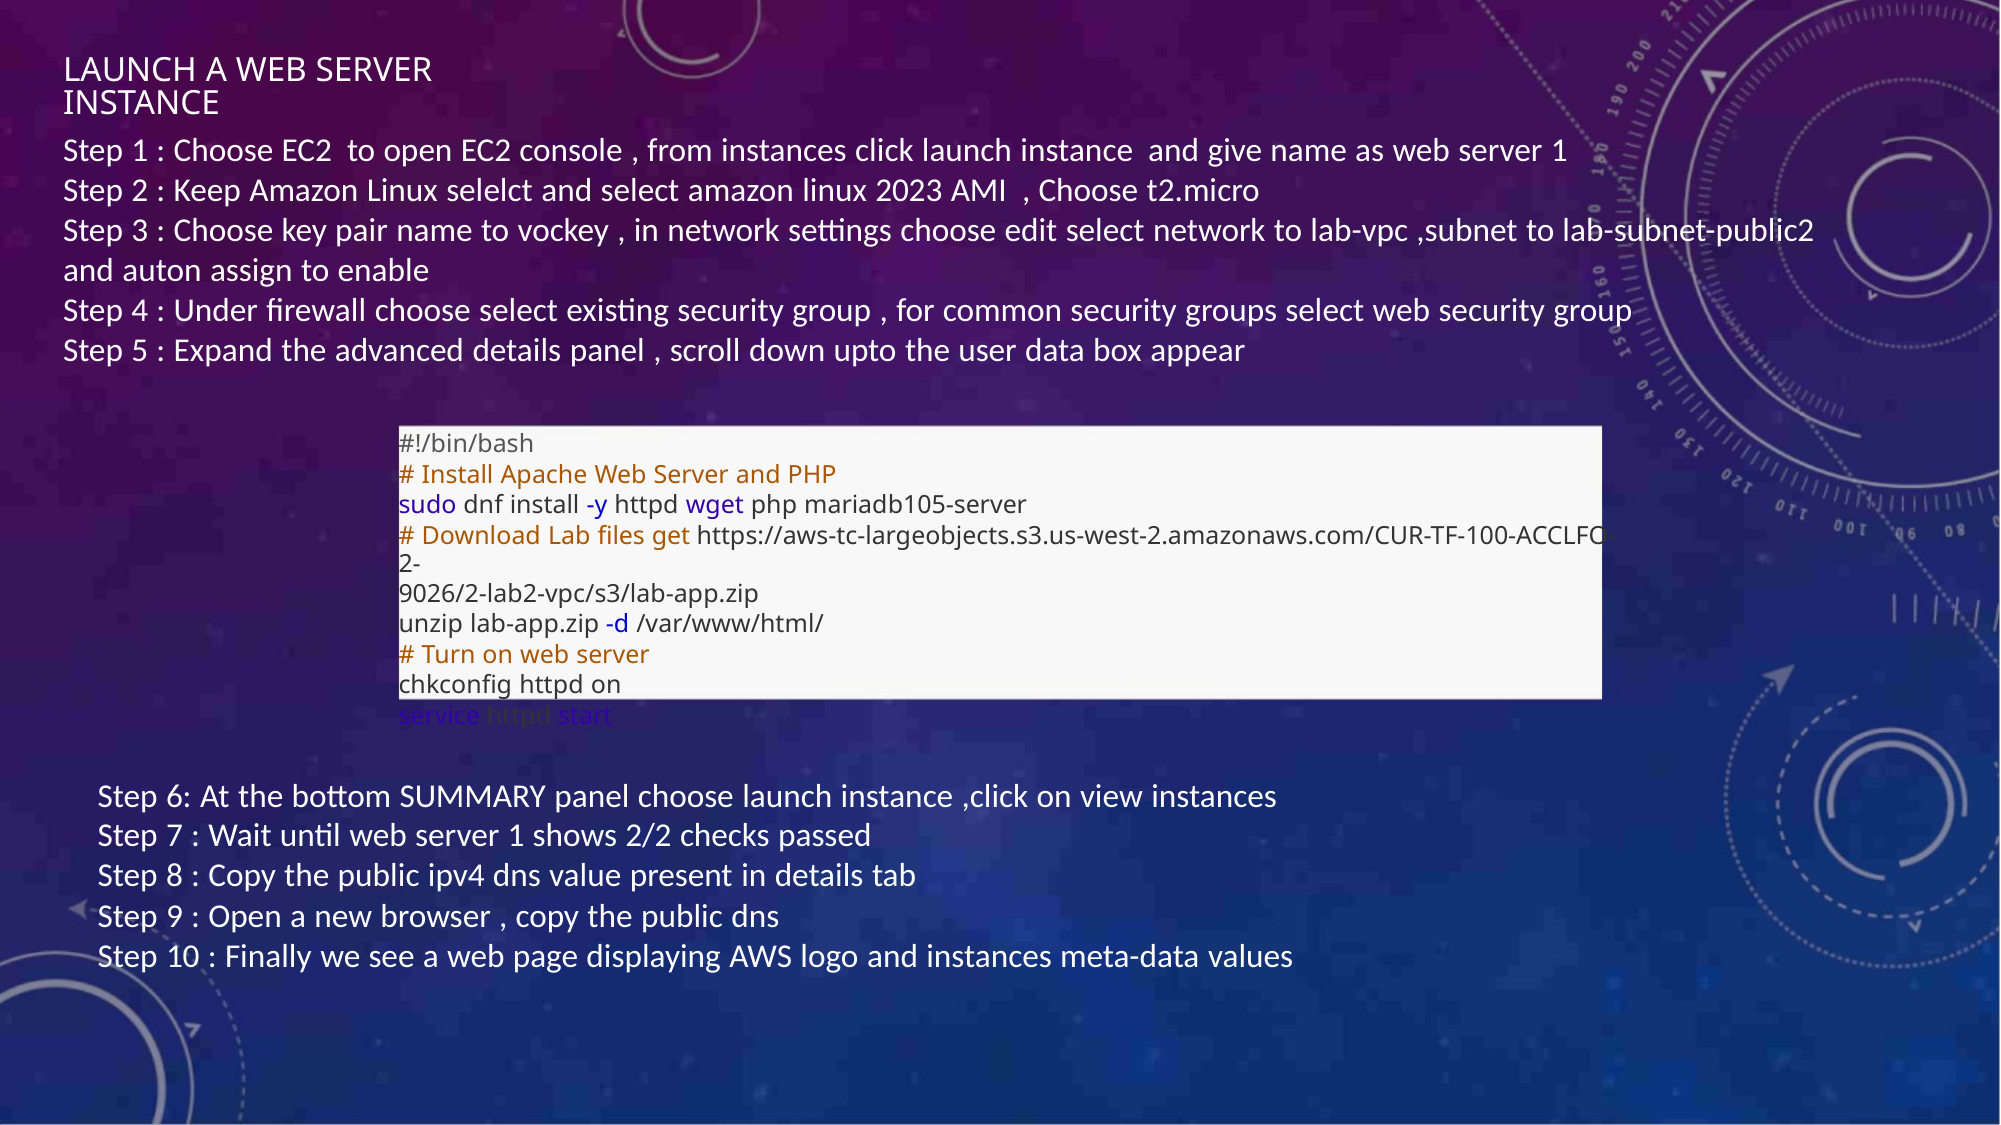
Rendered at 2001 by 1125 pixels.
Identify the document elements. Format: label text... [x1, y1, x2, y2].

text_box Step 1 : Choose EC2 to open EC2 console , from instances click launch instance and give name as web server 1 Step 2 : Keep Amazon Linux selelct and select amazon linux 2023 AMI , Choose t2.micro Step 3 : Choose key pair name to vockey , in network settings choose edit select network to lab-vpc ,subnet to lab-subnet-public2 and auton assign to enable Step 4 : Under firewall choose select existing security group , for common security groups select web security group Step 5 : Expand the advanced details panel , scroll down upto the user data box appear [63, 134, 1836, 369]
text_box #!/bin/bash # Install Apache Web Server and PHP sudo dnf install -y httpd wget php mariadb105-server # Download Lab files get https://aws-tc-largeobjects.s3.us-west-2.amazonaws.com/CUR-TF-100-ACCLFO-2- 9026/2-lab2-vpc/s3/lab-app.zip unzip lab-app.zip -d /var/www/html/ # Turn on web server chkconfig httpd on service httpd start [398, 429, 1627, 730]
text_box Step 6: At the bottom SUMMARY panel choose launch instance ,click on view instances Step 7 : Wait until web server 1 shows 2/2 checks passed Step 8 : Copy the public ipv4 dns value present in details tab Step 9 : Open a new browser , copy the public dns Step 10 : Finally we see a web page displaying AWS logo and instances meta-data values [97, 780, 1314, 975]
text_box LAUNCH A WEB SERVER INSTANCE [63, 54, 551, 121]
text_box [0, 0, 2000, 1125]
